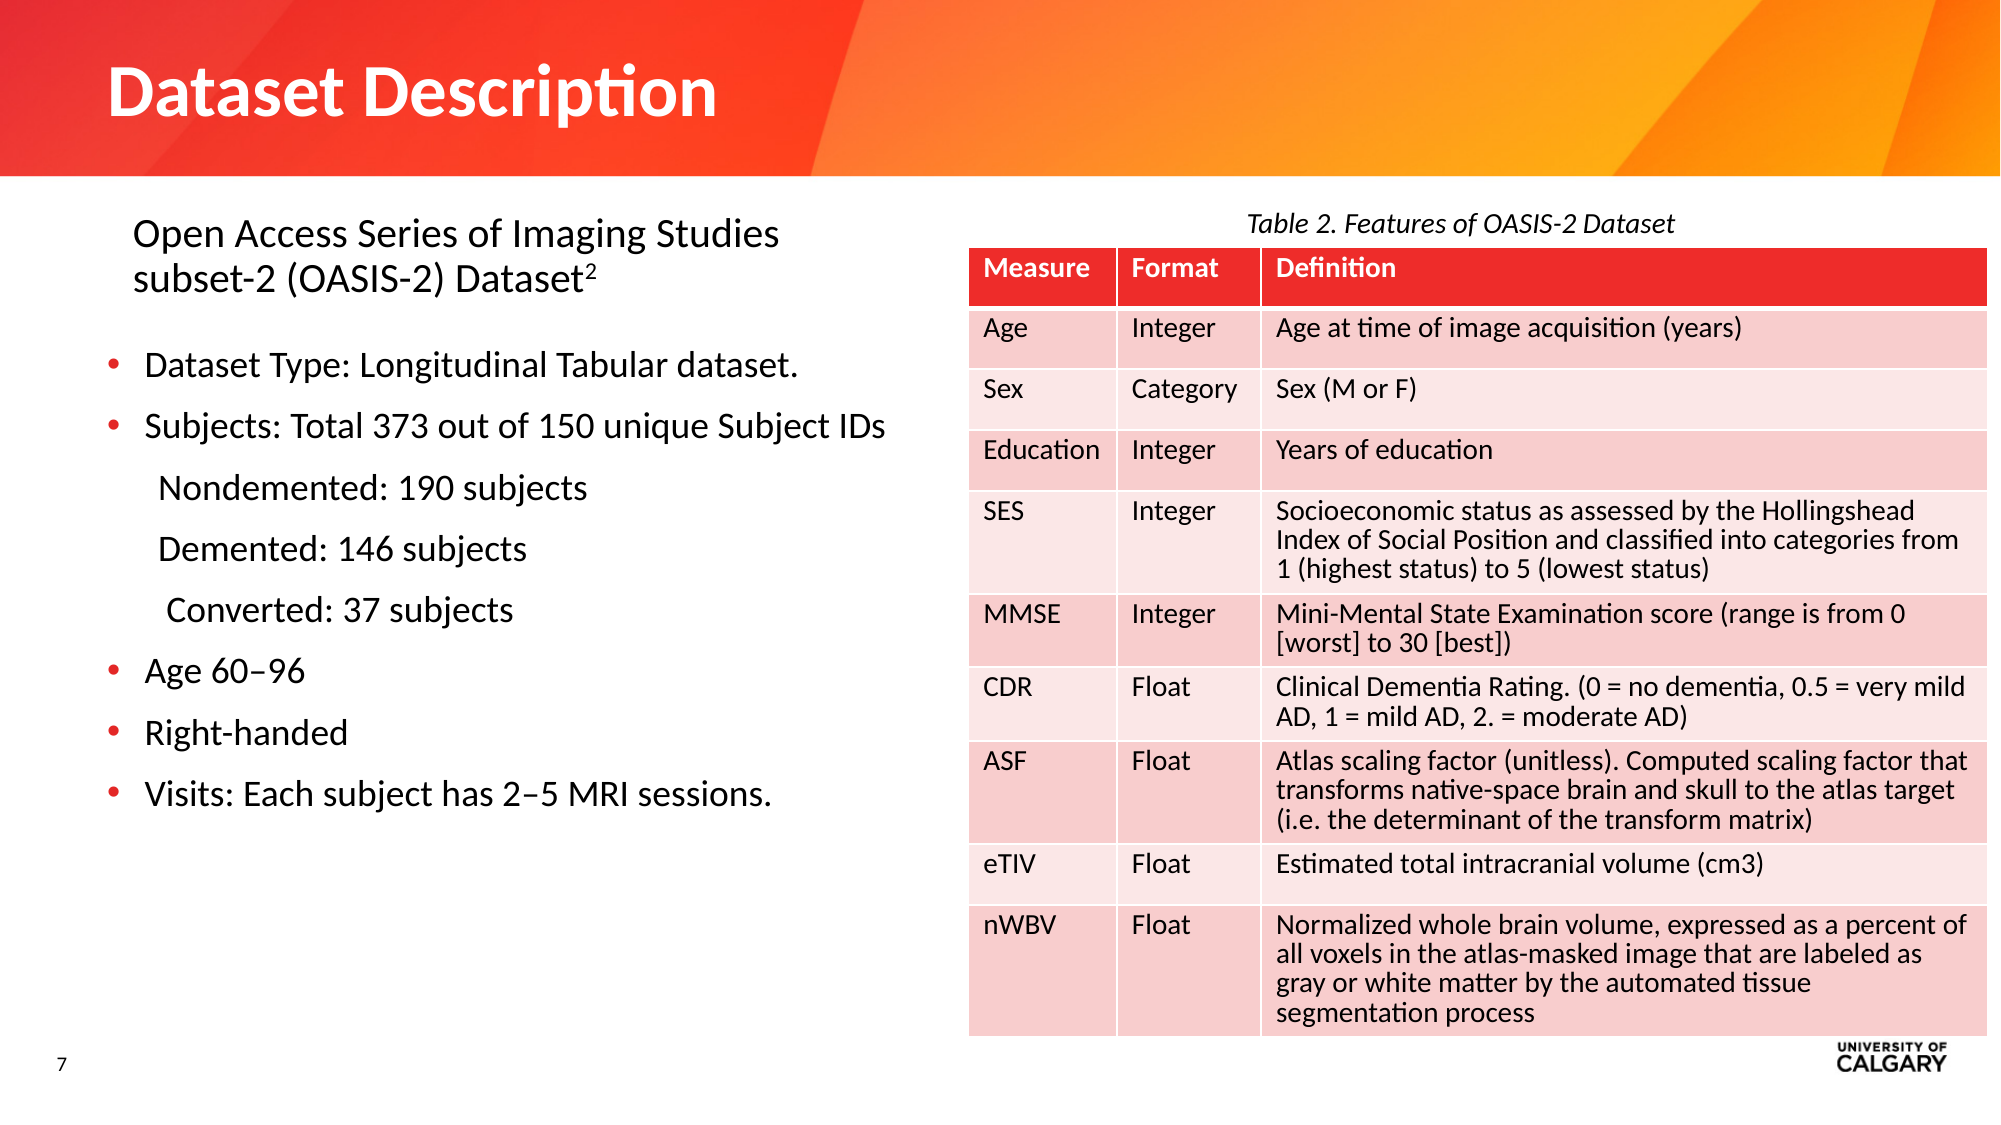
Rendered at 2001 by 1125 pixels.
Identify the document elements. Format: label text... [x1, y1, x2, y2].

slide_number 7 [41, 1043, 492, 1104]
table_cell Sex [969, 370, 1116, 429]
table_cell Years of education [1262, 431, 1987, 490]
table_cell Clinical Dementia Rating. (0 = no dementia, 0.5 = very mild AD, 1 = mild AD, 2. = moderate AD) [1262, 668, 1987, 740]
picture [0, 0, 2001, 1125]
table_cell Normalized whole brain volume, expressed as a percent of all voxels in the atlas-masked image that are labeled as gray or white matter by the automated tissue segmentation process [1262, 906, 1987, 1036]
table_cell Category [1118, 370, 1260, 429]
table_cell Integer [1118, 311, 1260, 368]
text_box Table 2. Features of OASIS-2 Dataset [1231, 196, 1769, 247]
table_cell Sex (M or F) [1262, 370, 1987, 429]
table_cell Age at time of image acquisition (years) [1262, 311, 1987, 368]
table_cell Float [1118, 845, 1260, 904]
table_cell SES [969, 492, 1116, 593]
table_header Measure [969, 248, 1116, 306]
list Open Access Series of Imaging Studies subset-2 (OASIS-2) Dataset2 [118, 204, 894, 337]
table_cell Socioeconomic status as assessed by the Hollingshead Index of Social Position and classified into categories from 1 (highest status) to 5 (lowest status) [1262, 492, 1987, 593]
table_cell Estimated total intracranial volume (cm3) [1262, 845, 1987, 904]
table_cell Float [1118, 668, 1260, 740]
text_box Dataset Type: Longitudinal Tabular dataset. Subjects: Total 373 out of 150 unique Subject IDs Nondemented: 190 subjects Demented: 146 subjects Converted: 37 subjects Age 60–96 Right-handed Visits: Each subject has 2–5 MRI sessions. [92, 337, 913, 858]
table_cell eTIV [969, 845, 1116, 904]
table_cell Float [1118, 906, 1260, 1036]
table_cell Age [969, 311, 1116, 368]
title Dataset Description [92, 7, 1818, 177]
table_cell Atlas scaling factor (unitless). Computed scaling factor that transforms native-space brain and skull to the atlas target (i.e. the determinant of the transform matrix) [1262, 742, 1987, 843]
table_cell MMSE [969, 595, 1116, 666]
table_cell Education [969, 431, 1116, 490]
table_cell CDR [969, 668, 1116, 740]
table_cell Mini-Mental State Examination score (range is from 0 [worst] to 30 [best]) [1262, 595, 1987, 666]
table_cell Integer [1118, 492, 1260, 593]
table_header Definition [1262, 248, 1987, 306]
table_cell Integer [1118, 431, 1260, 490]
table_cell nWBV [969, 906, 1116, 1036]
table_header Format [1118, 248, 1260, 306]
table_cell ASF [969, 742, 1116, 843]
table_cell Float [1118, 742, 1260, 843]
table_cell Integer [1118, 595, 1260, 666]
